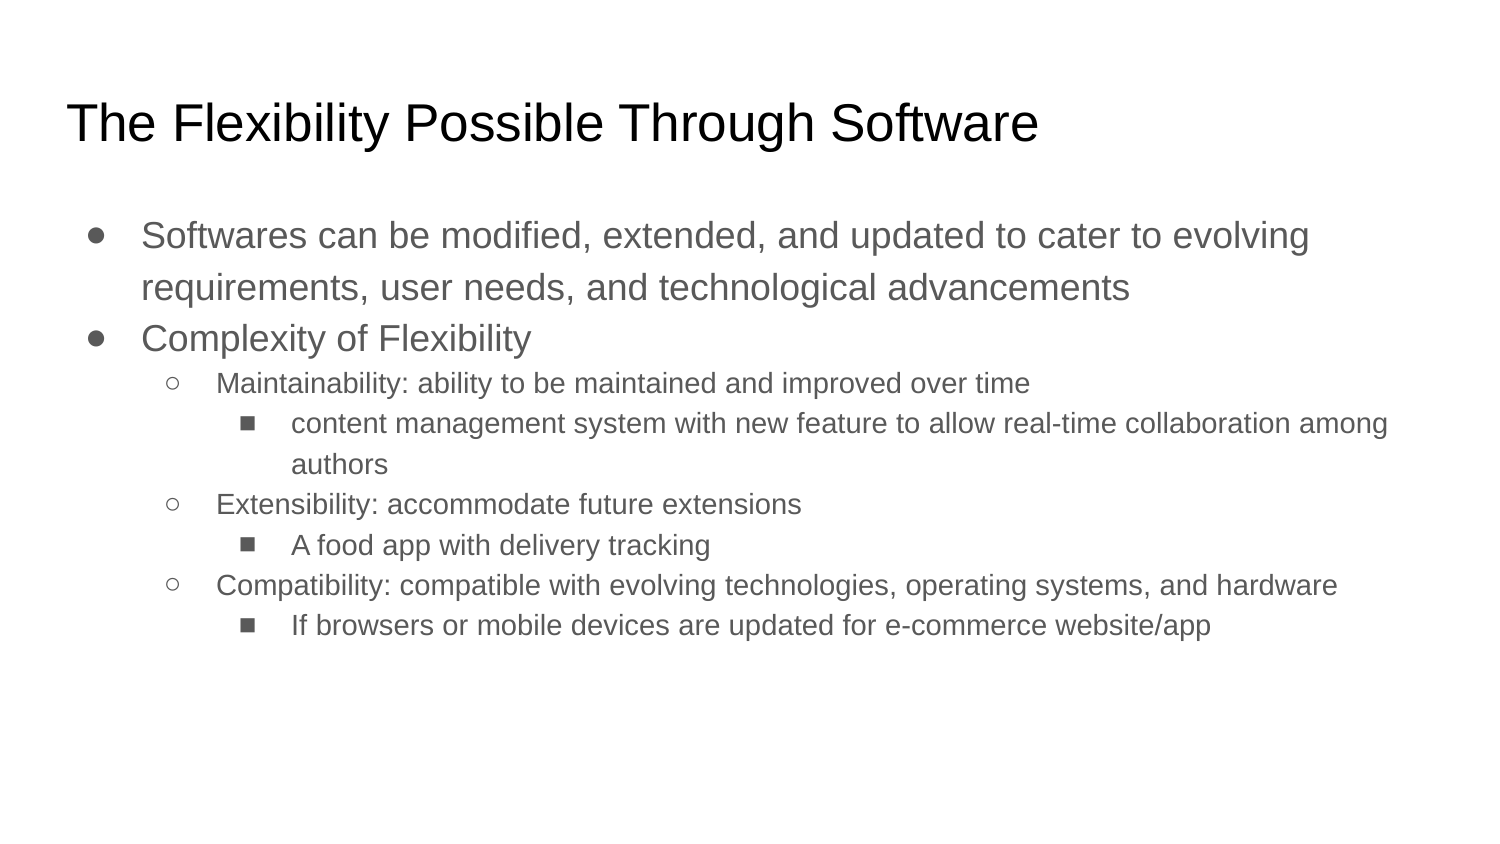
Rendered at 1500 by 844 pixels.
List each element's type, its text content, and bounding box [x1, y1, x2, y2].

title The Flexibility Possible Through Software [51, 72, 1449, 167]
list Softwares can be modified, extended, and updated to cater to evolving requirements, user needs, and technological advancements Complexity of Flexibility Maintainability: ability to be maintained and improved over time content management system with new feature to allow real-time collaboration among authors Extensibility: accommodate future extensions A food app with delivery tracking Compatibility: compatible with evolving technologies, operating systems, and hardware If browsers or mobile devices are updated for e-commerce website/app [51, 189, 1449, 750]
